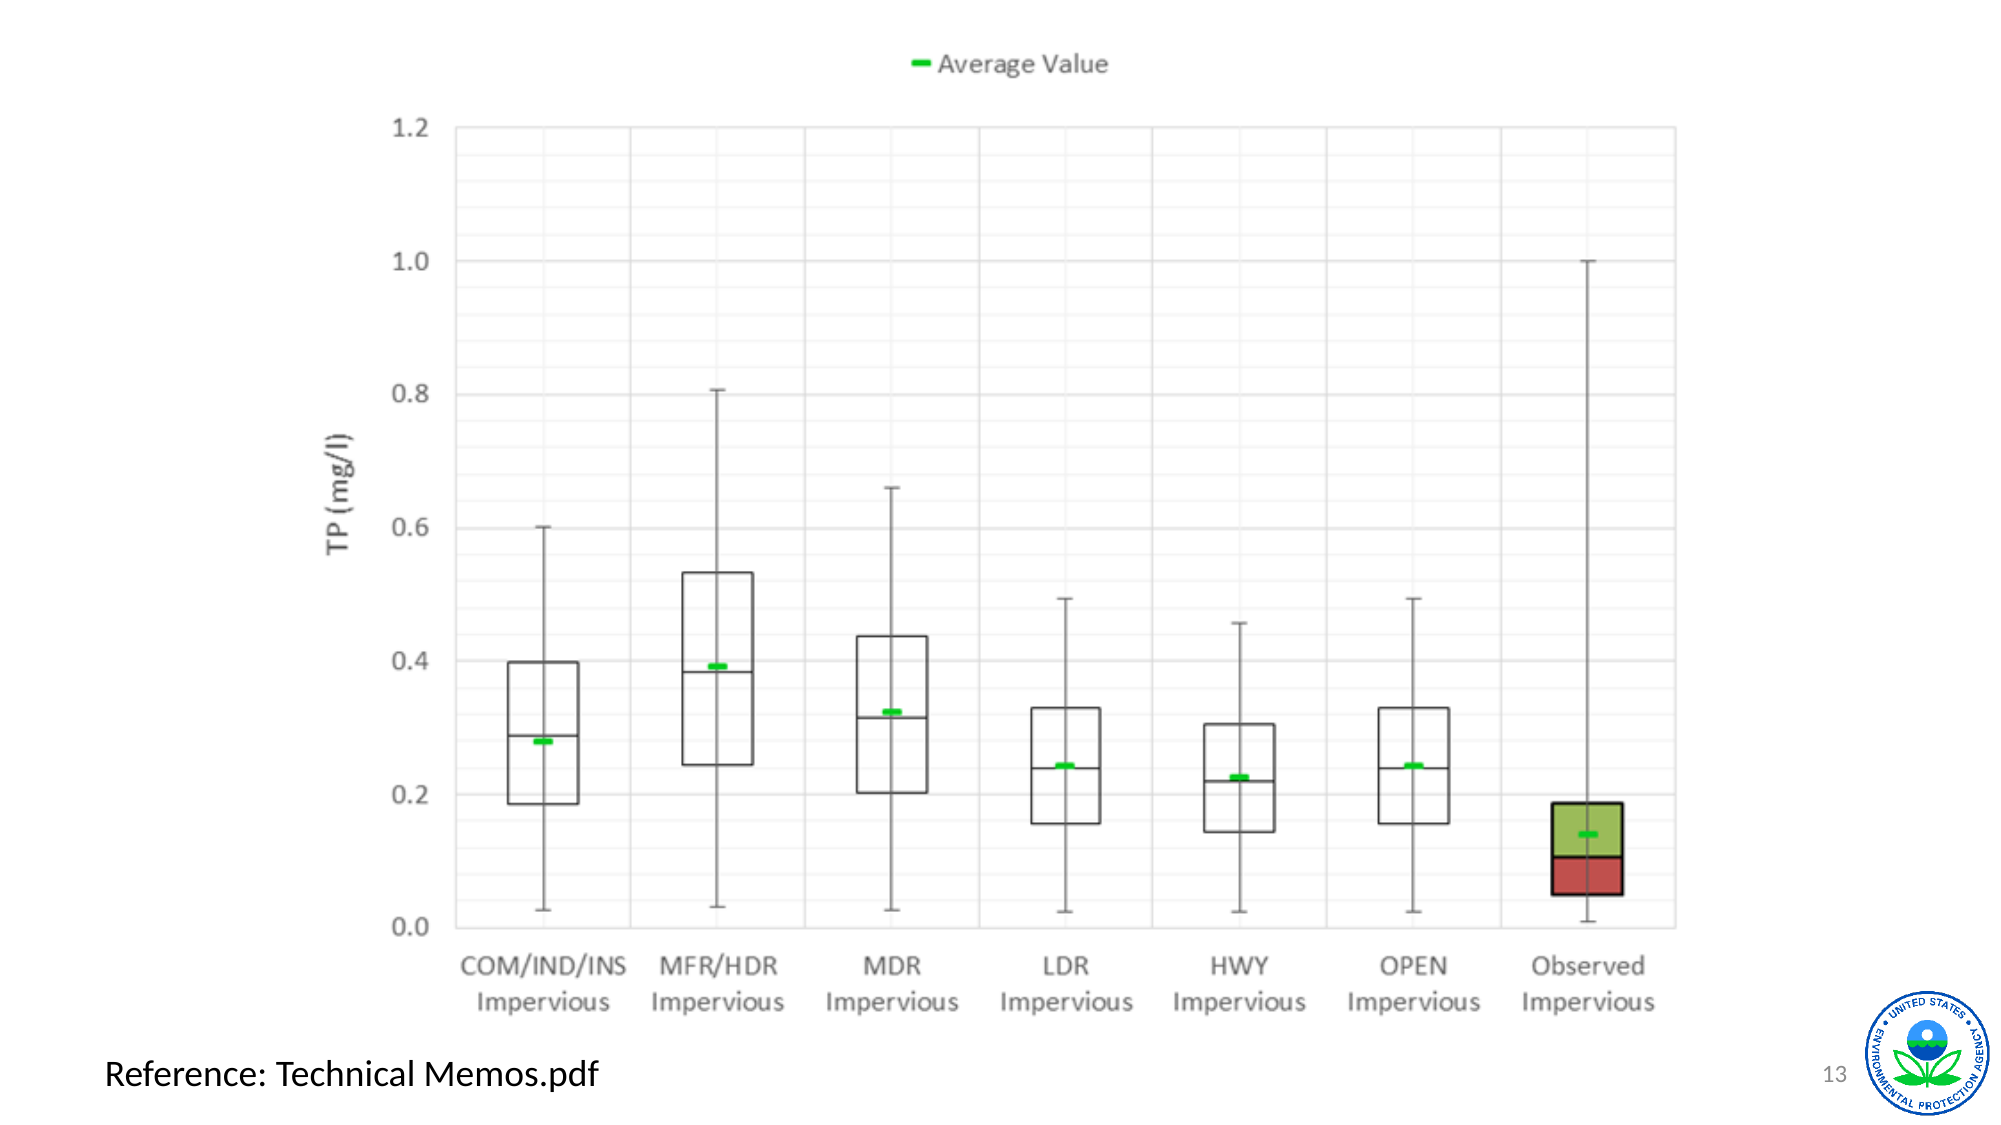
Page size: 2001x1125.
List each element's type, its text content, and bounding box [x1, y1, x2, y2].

picture [315, 38, 1686, 1026]
text_box Reference: Technical Memos.pdf [89, 1041, 935, 1102]
picture [1864, 990, 1990, 1116]
slide_number 13 [1412, 1042, 1863, 1103]
